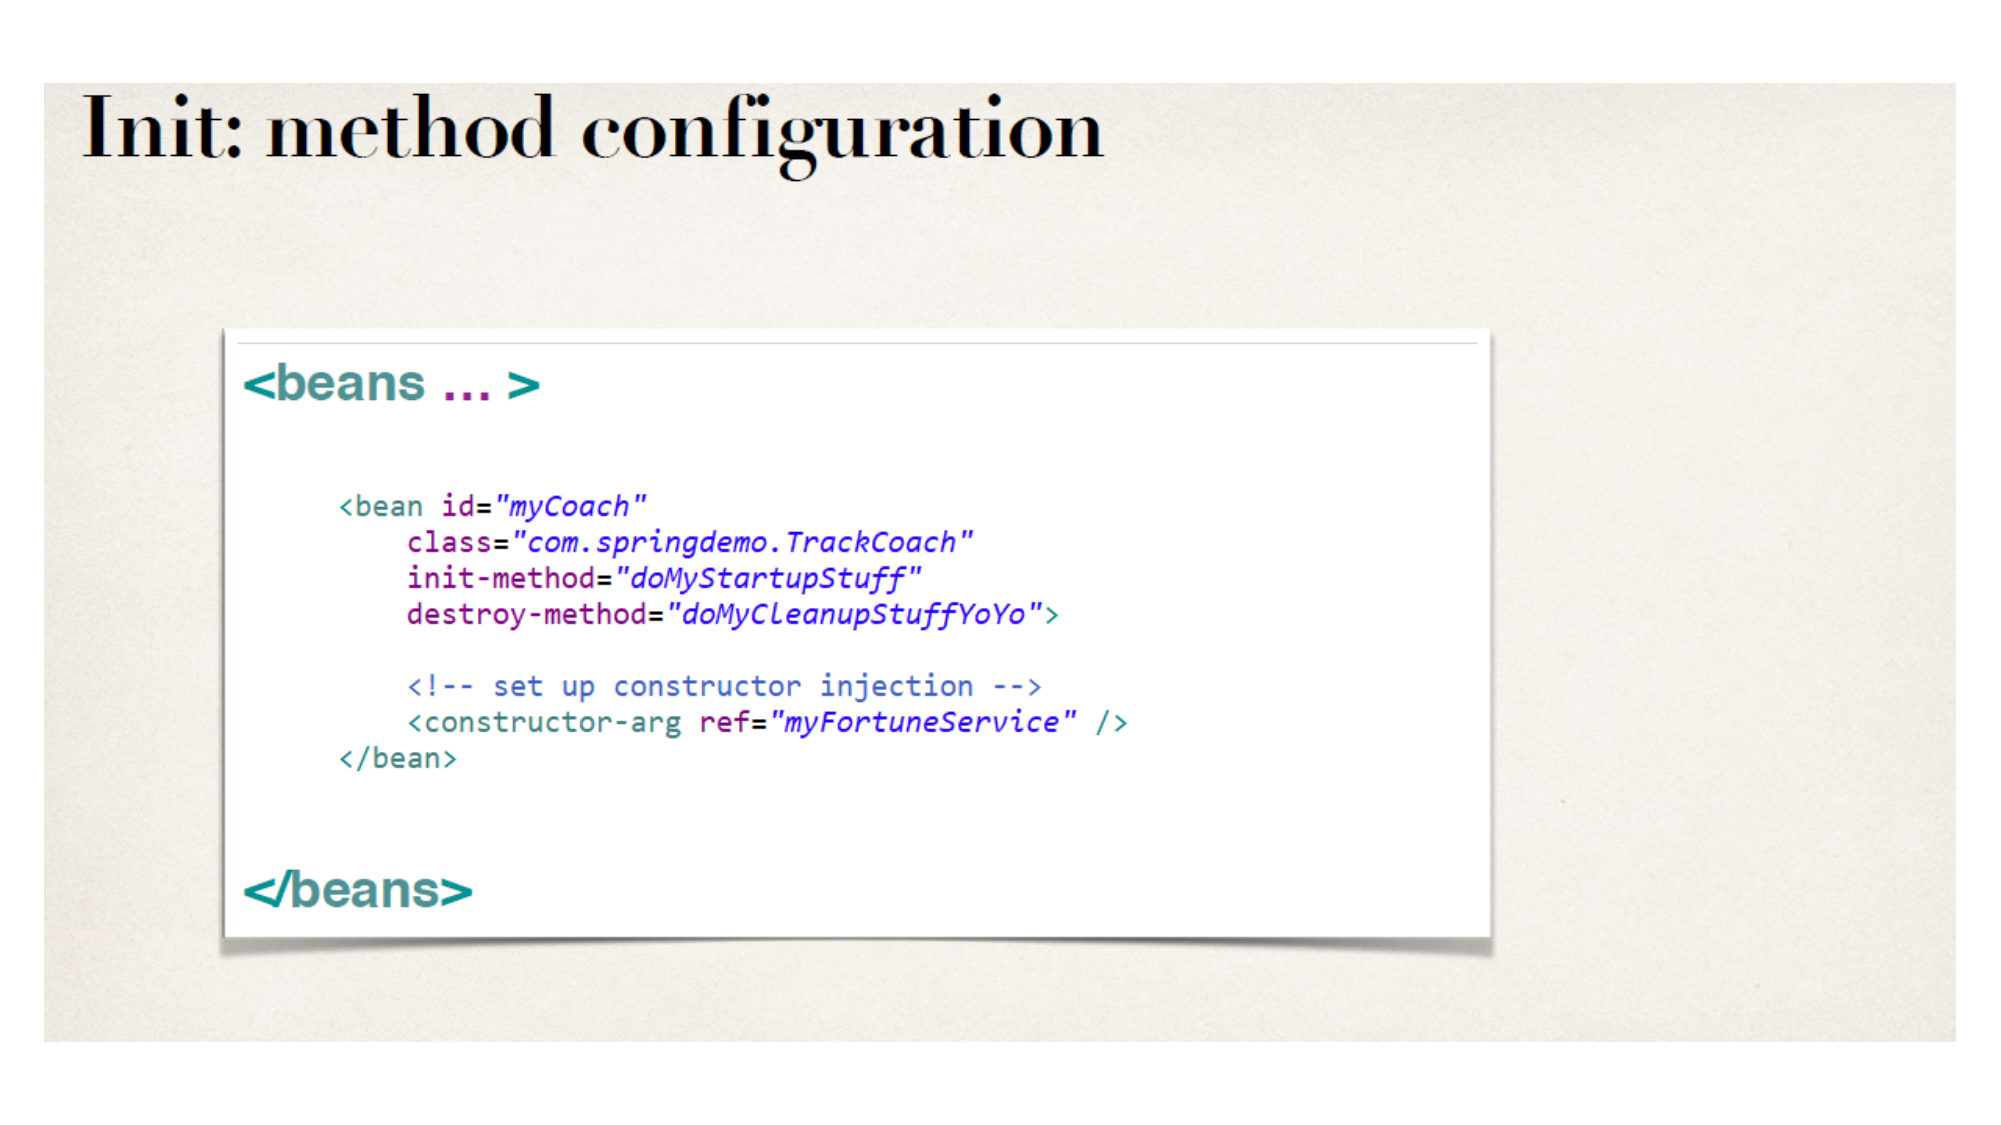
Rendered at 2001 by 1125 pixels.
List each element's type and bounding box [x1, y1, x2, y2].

picture [44, 83, 1956, 1042]
